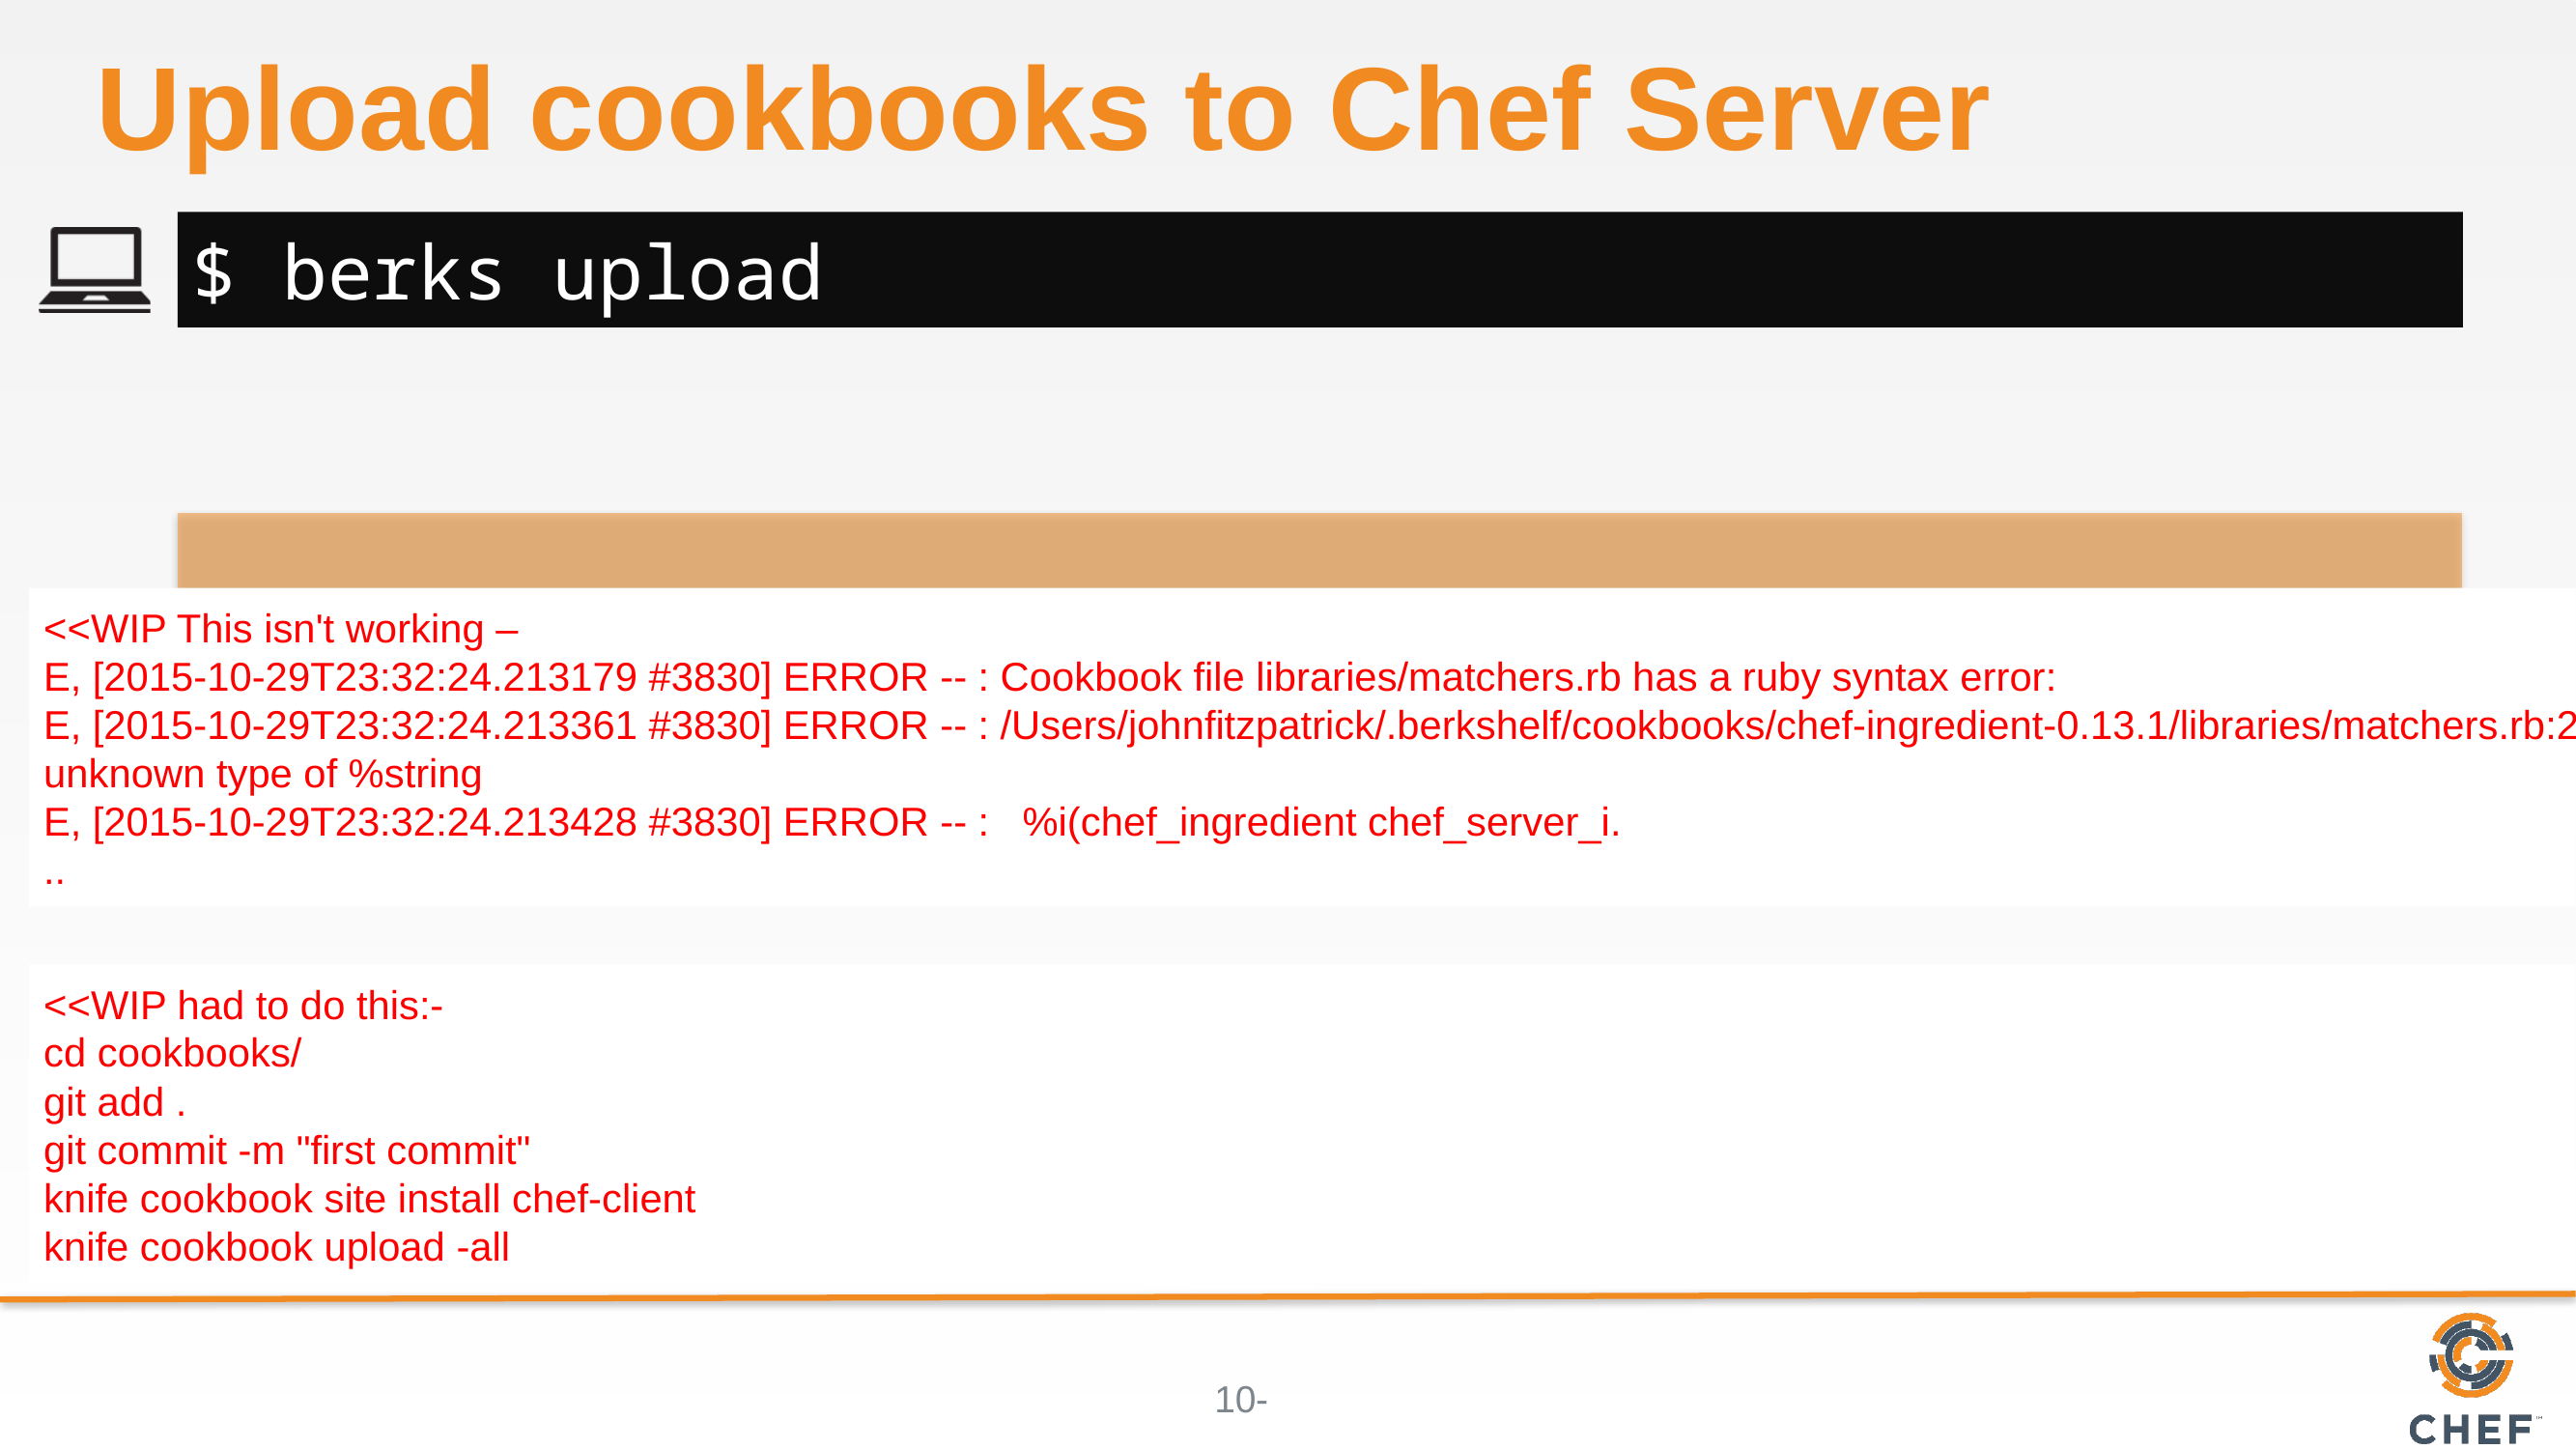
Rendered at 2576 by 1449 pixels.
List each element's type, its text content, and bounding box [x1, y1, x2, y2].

text_box <<WIP had to do this:- cd cookbooks/ git add . git commit -m "first commit" knife cookbook site install chef-client knife cookbook upload -all [29, 964, 2576, 1284]
text_box <<WIP This isn't working – E, [2015-10-29T23:32:24.213179 #3830] ERROR -- : Cookbook file libraries/matchers.rb has a ruby syntax error: E, [2015-10-29T23:32:24.213361 #3830] ERROR -- : /Users/johnfitzpatrick/.berkshelf/cookbooks/chef-ingredient-0.13.1/libraries/matchers.rb:2: unknown type of %string E, [2015-10-29T23:32:24.213428 #3830] ERROR -- : %i(chef_ingredient chef_server_i. .. [29, 587, 2576, 907]
title Upload cookbooks to Chef Server [96, 48, 2463, 180]
list $ berks upload [177, 212, 2463, 327]
picture [2399, 1297, 2550, 1449]
